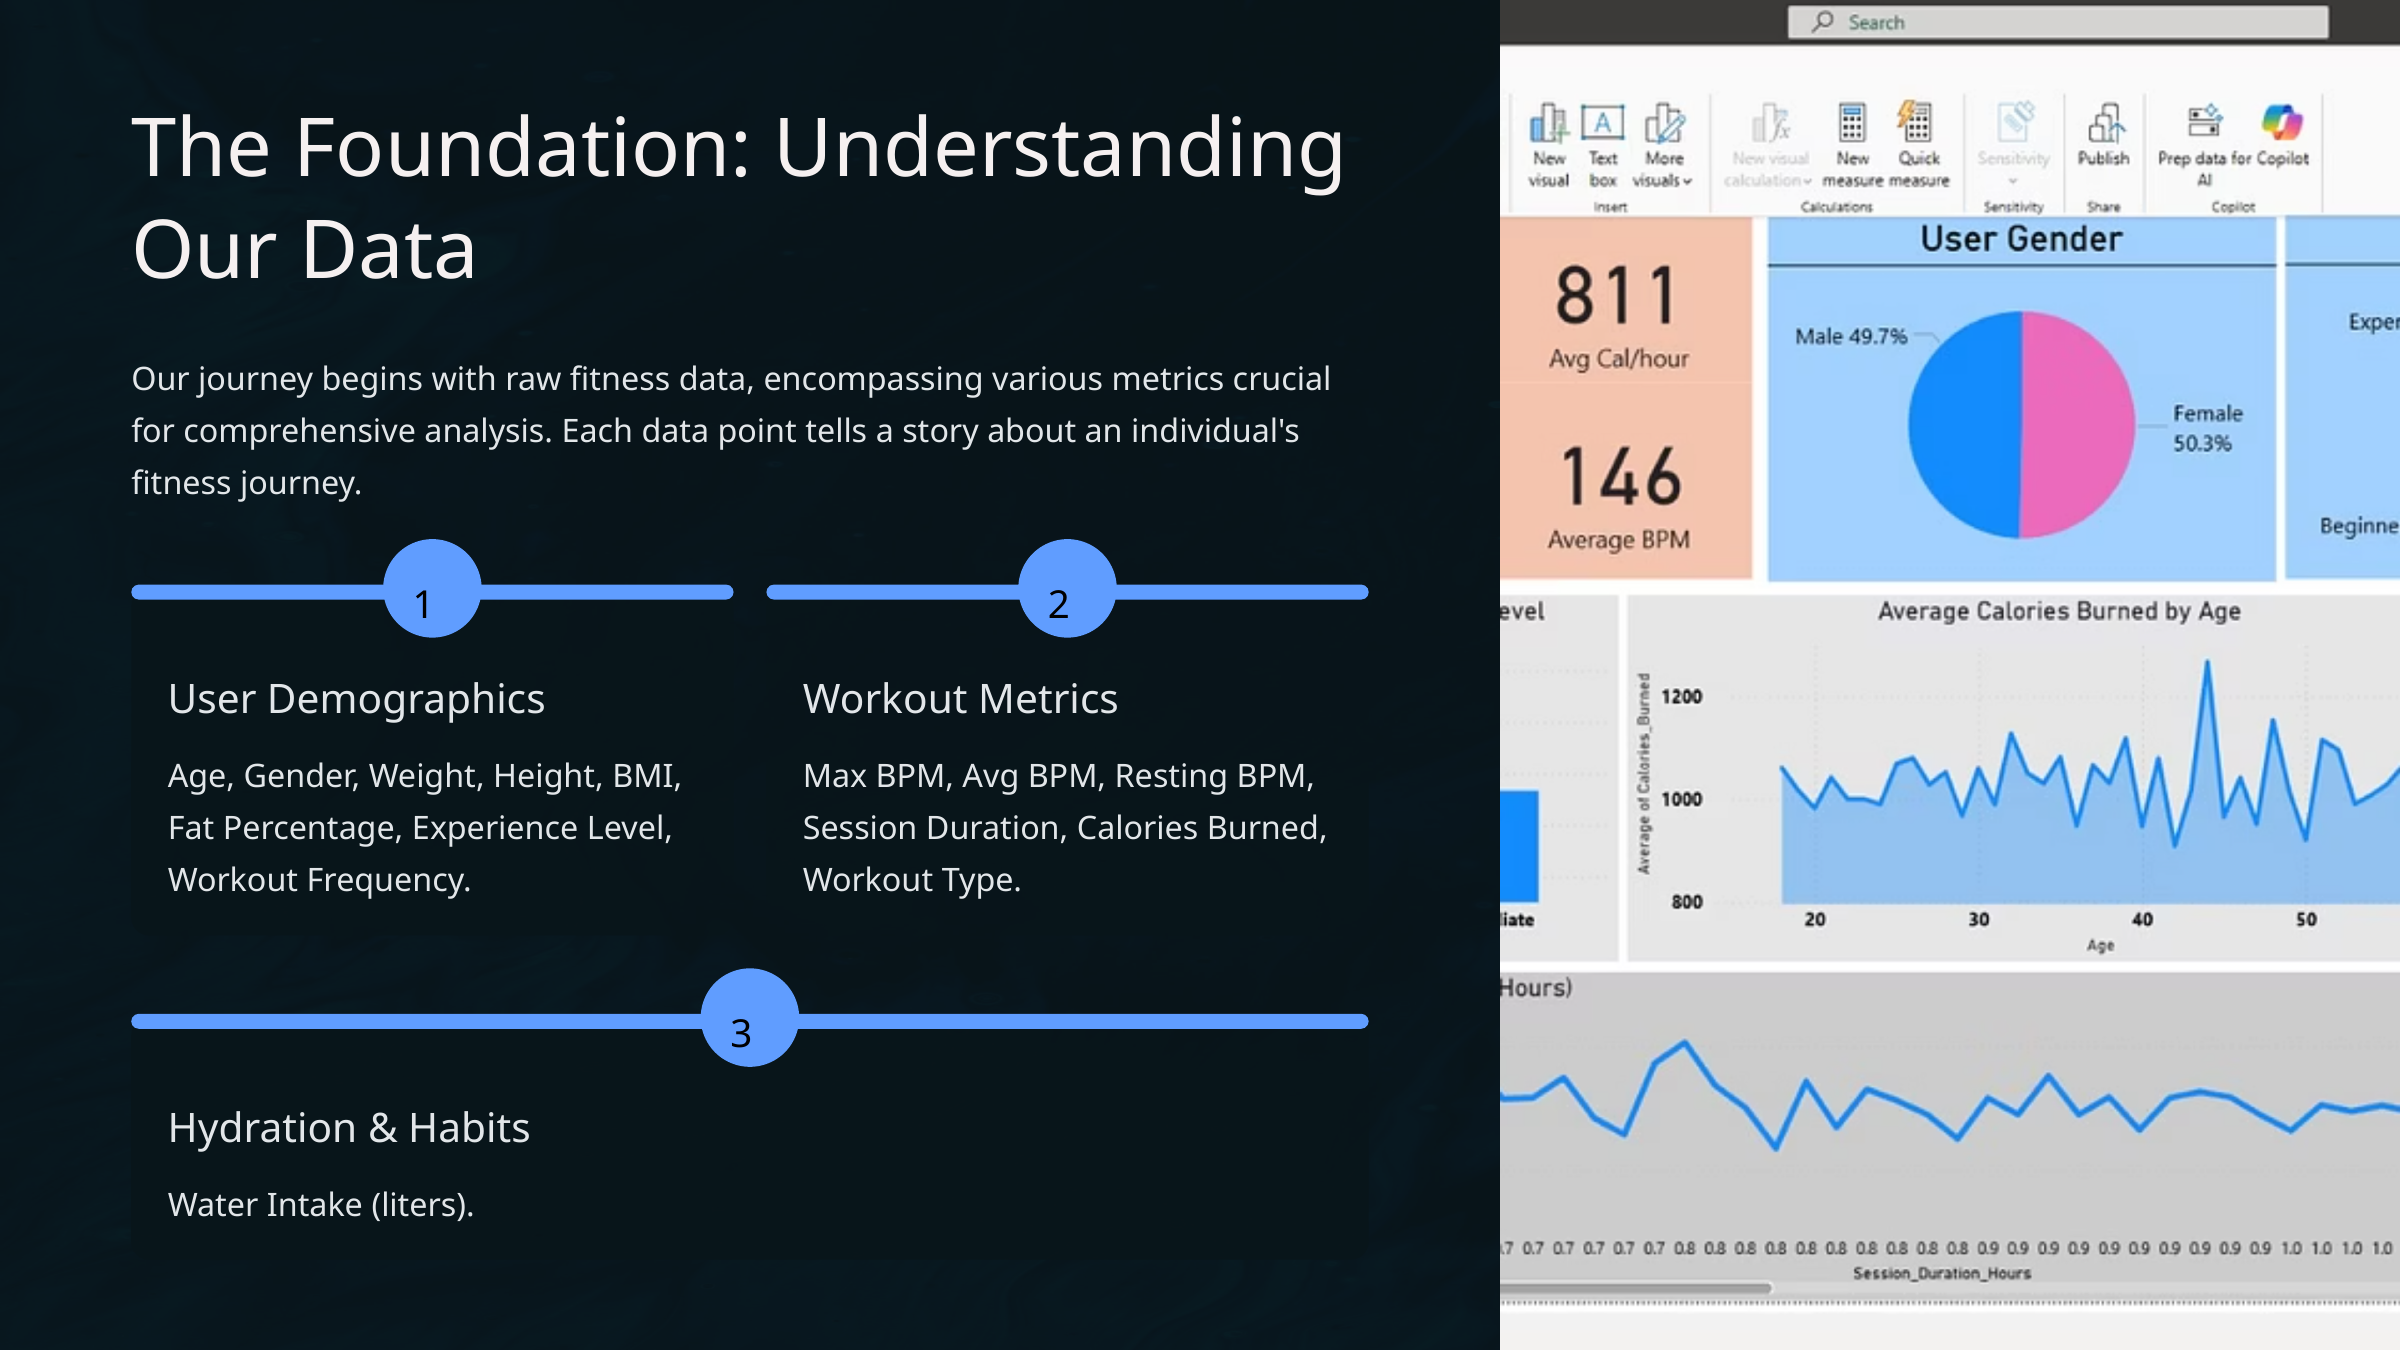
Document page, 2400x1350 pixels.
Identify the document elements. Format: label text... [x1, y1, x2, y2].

text_box Hydration & Habits [167, 1099, 579, 1151]
picture [1499, 0, 2400, 1350]
text_box [131, 1027, 1369, 1260]
text_box [131, 584, 384, 600]
text_box Workout Metrics [802, 670, 1214, 722]
text_box [766, 598, 1369, 936]
text_box Max BPM, Avg BPM, Resting BPM, Session Duration, Calories Burned, Workout Type. [802, 741, 1333, 899]
text_box [131, 598, 734, 936]
text_box [1116, 584, 1369, 600]
text_box [766, 584, 1019, 600]
text_box Water Intake (liters). [167, 1170, 1333, 1224]
text_box [799, 1013, 1369, 1029]
text_box Age, Gender, Weight, Height, BMI, Fat Percentage, Experience Level, Workout Frequency. [167, 741, 697, 899]
text_box 3 [730, 992, 770, 1043]
text_box User Demographics [167, 670, 579, 722]
text_box [1018, 539, 1117, 638]
text_box 2 [1047, 563, 1088, 613]
text_box [481, 584, 734, 600]
text_box [131, 1013, 701, 1029]
text_box Our journey begins with raw fitness data, encompassing various metrics crucial for comprehensive analysis. Each data point tells a story about an individual's fitness journey. [131, 344, 1369, 503]
text_box [700, 968, 800, 1067]
text_box [383, 539, 482, 638]
text_box 1 [412, 563, 453, 613]
text_box The Foundation: Understanding Our Data [131, 90, 1369, 296]
